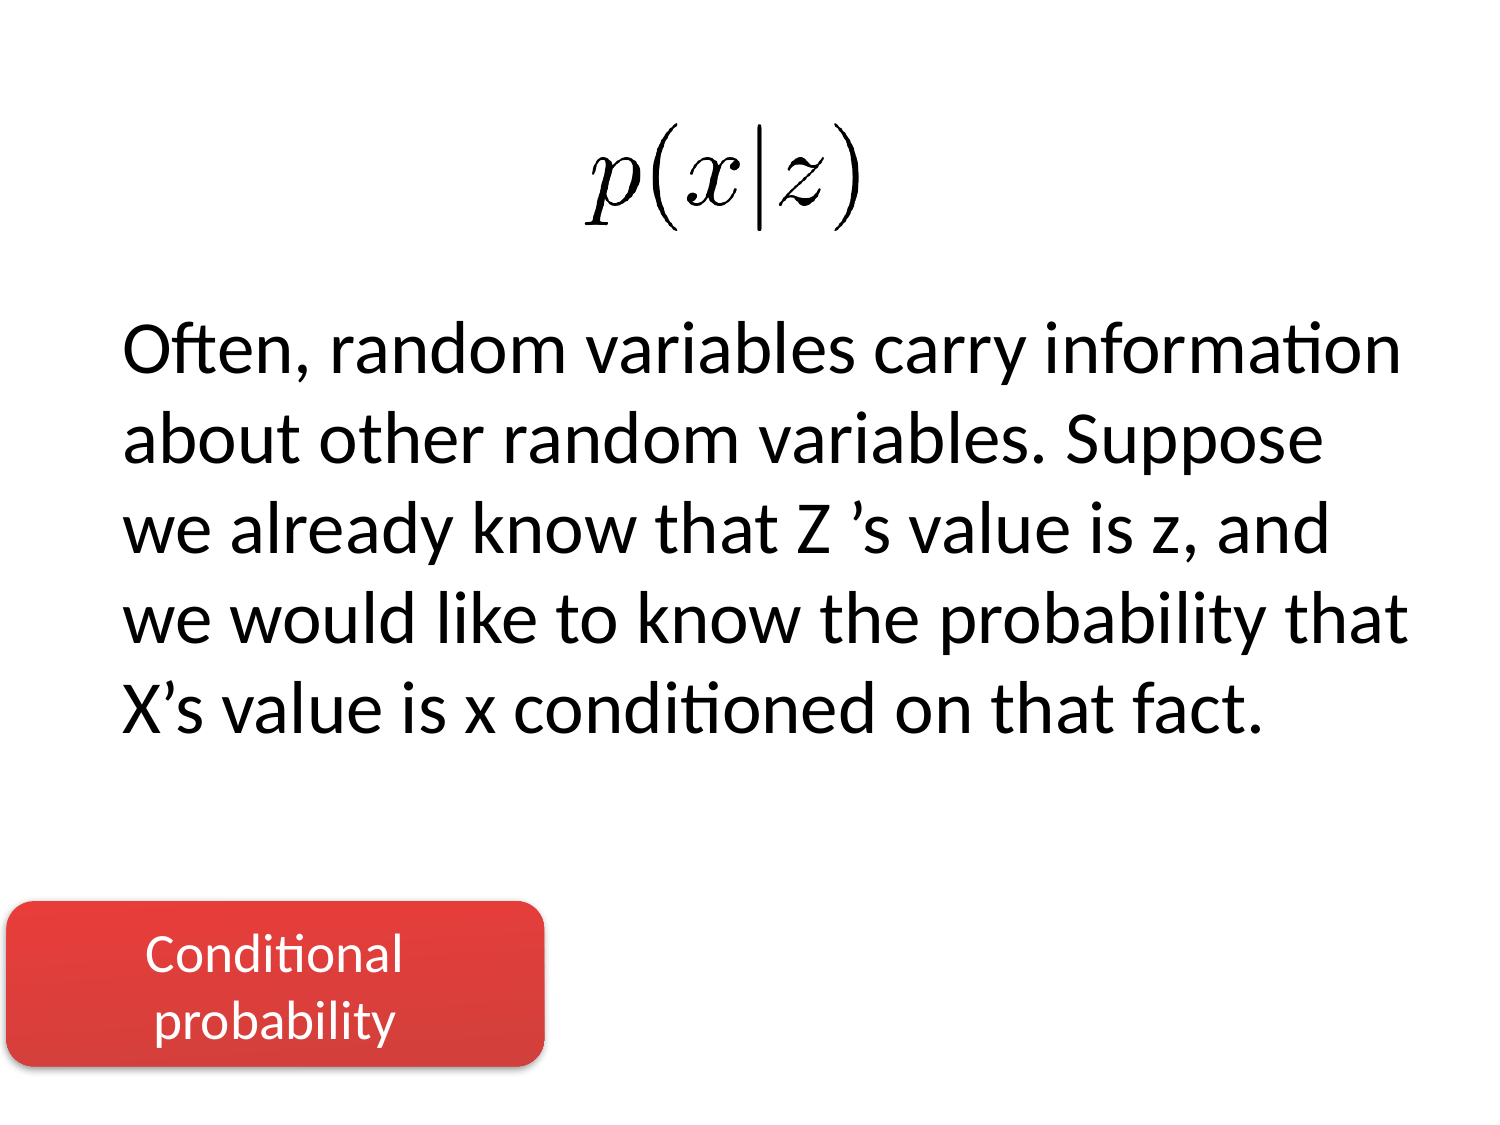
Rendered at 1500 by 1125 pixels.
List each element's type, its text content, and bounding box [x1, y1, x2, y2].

text_box Often, random variables carry information about other random variables. Suppose we already know that Z ’s value is z, and we would like to know the probability that X’s value is x conditioned on that fact. [107, 290, 1443, 756]
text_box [5, 900, 1500, 1067]
picture [584, 122, 859, 231]
